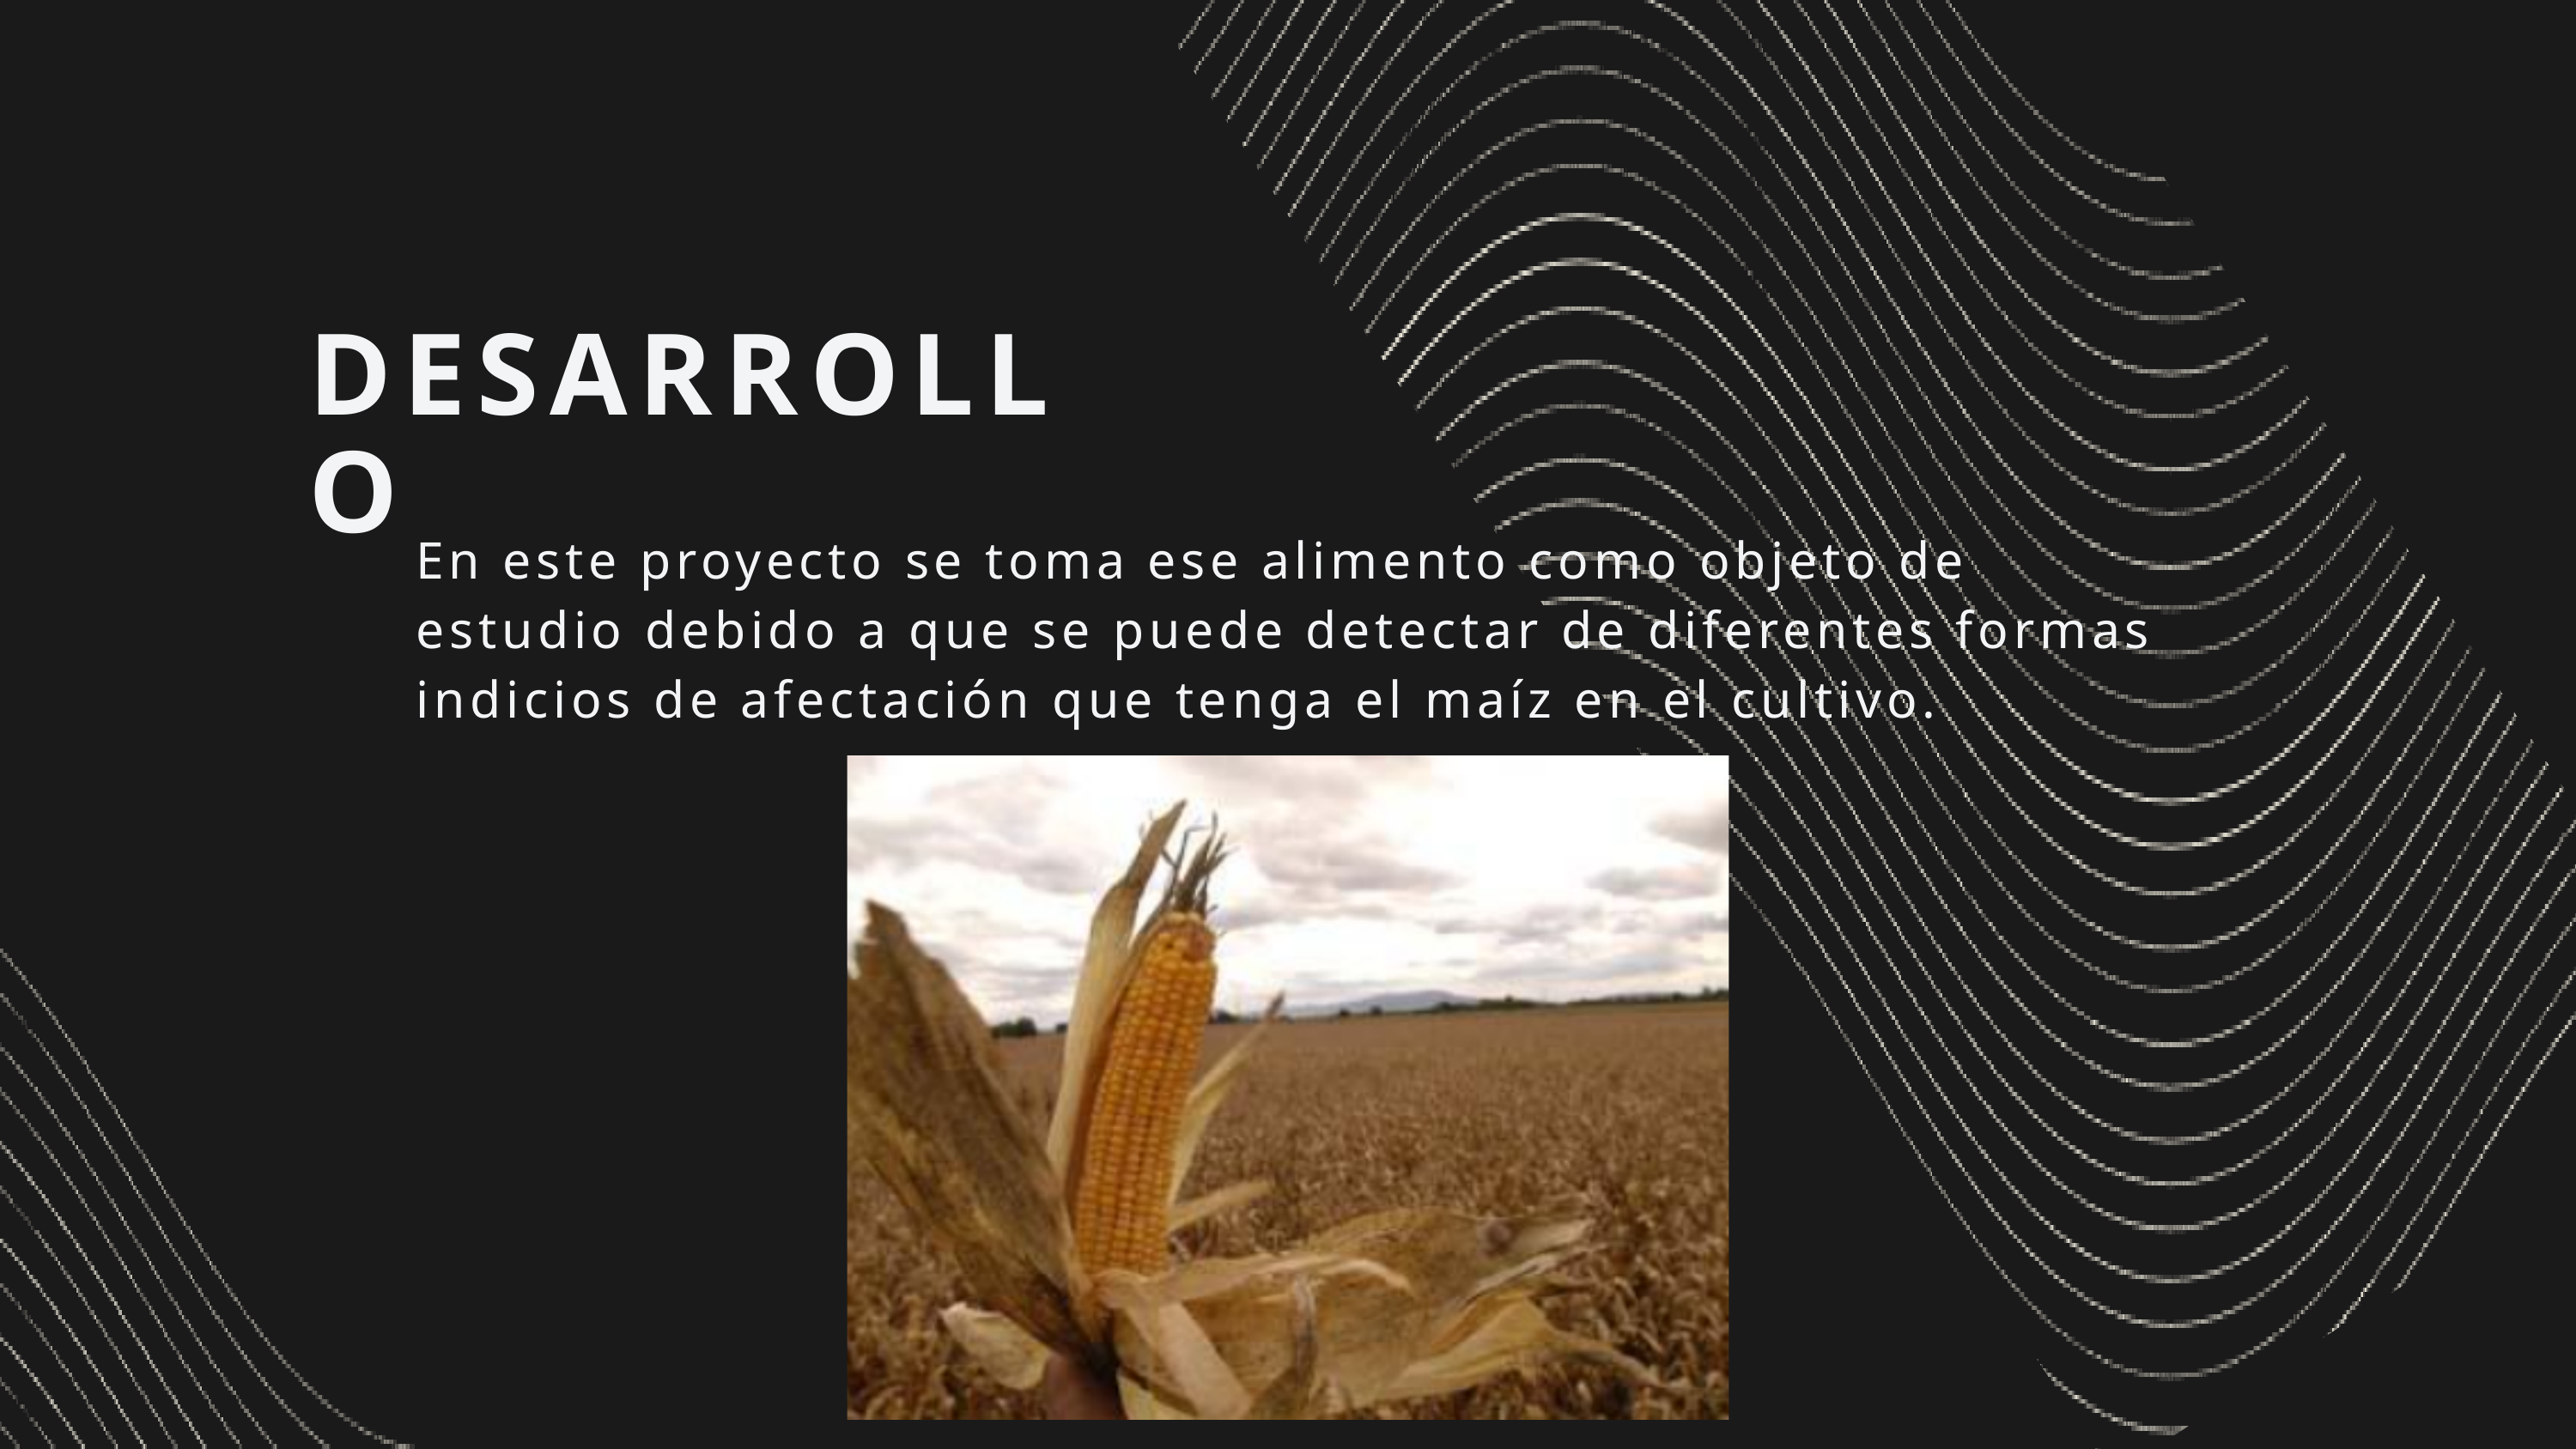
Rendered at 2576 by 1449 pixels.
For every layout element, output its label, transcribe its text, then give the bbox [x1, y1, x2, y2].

text_box [847, 755, 1729, 1420]
text_box [1151, 0, 2576, 1449]
text_box DESARROLLO [308, 318, 1115, 556]
text_box En este proyecto se toma ese alimento como objeto de estudio debido a que se puede detectar de diferentes formas indicios de afectación que tenga el maíz en el cultivo. [416, 519, 2160, 729]
text_box [0, 864, 434, 1449]
